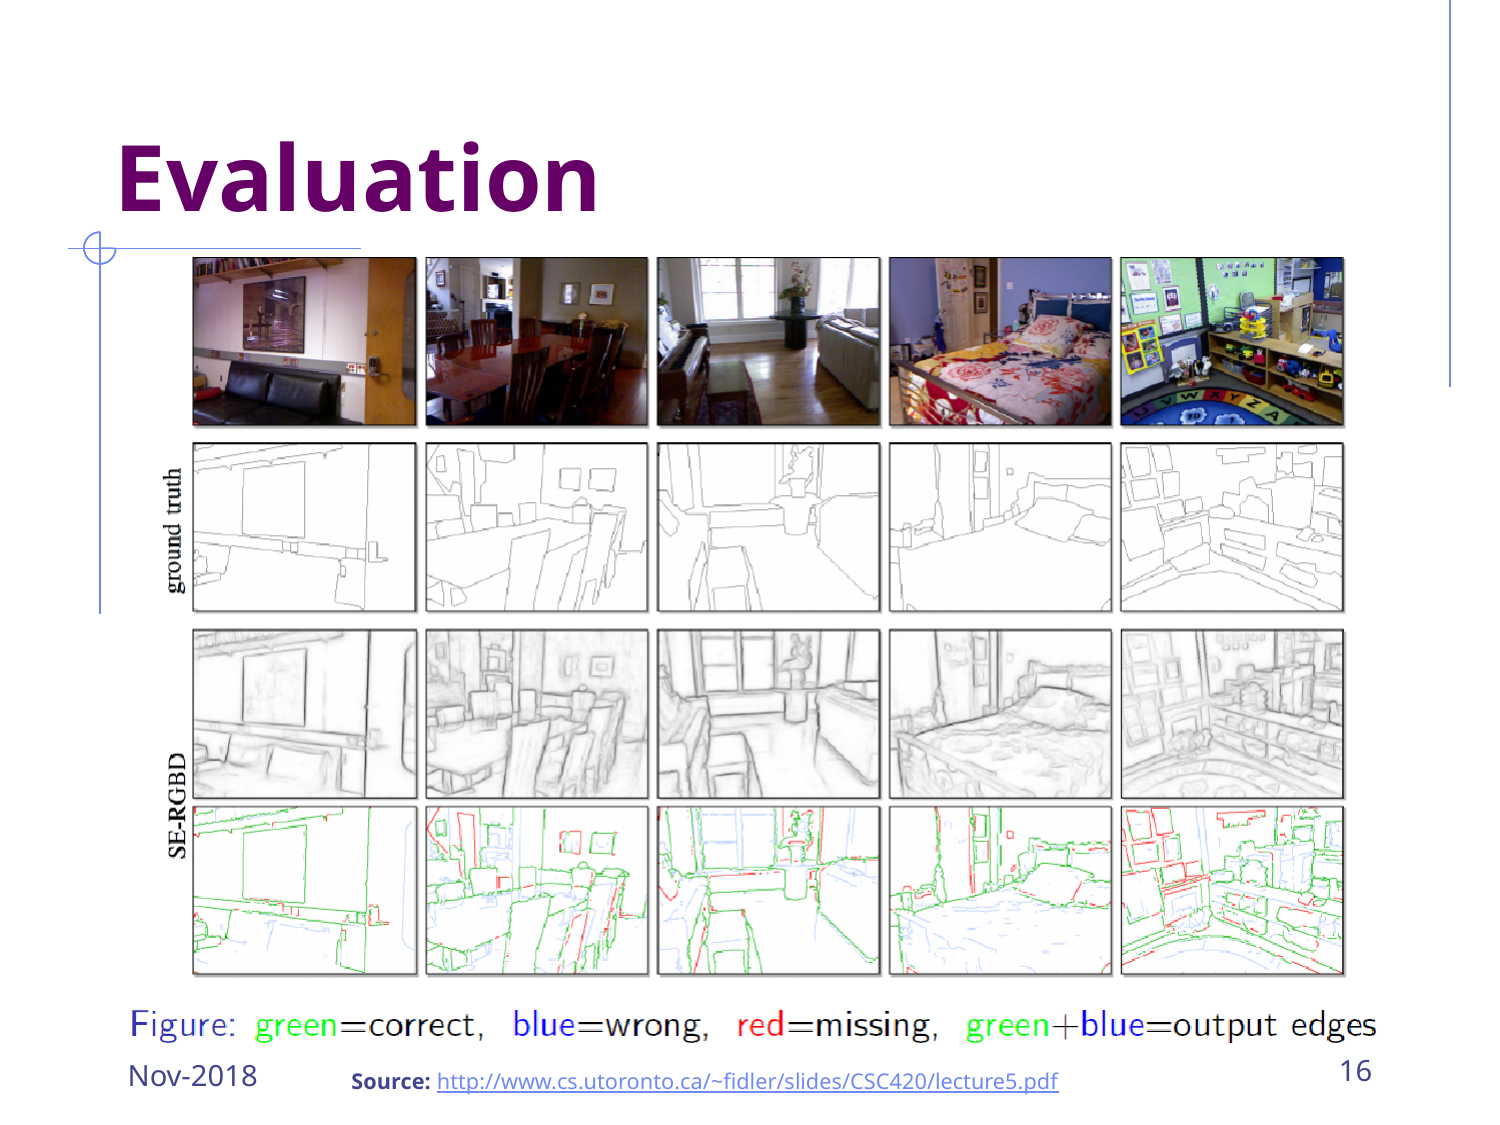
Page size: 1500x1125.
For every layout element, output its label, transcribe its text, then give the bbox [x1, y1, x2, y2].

title Evaluation [99, 50, 1375, 238]
picture [123, 251, 1377, 1050]
slide_number ‹#› [1164, 1025, 1388, 1100]
slide_number Nov-2018 [112, 1025, 336, 1100]
text_box Source: http://www.cs.utoronto.ca/~fidler/slides/CSC420/lecture5.pdf [336, 1058, 1164, 1111]
